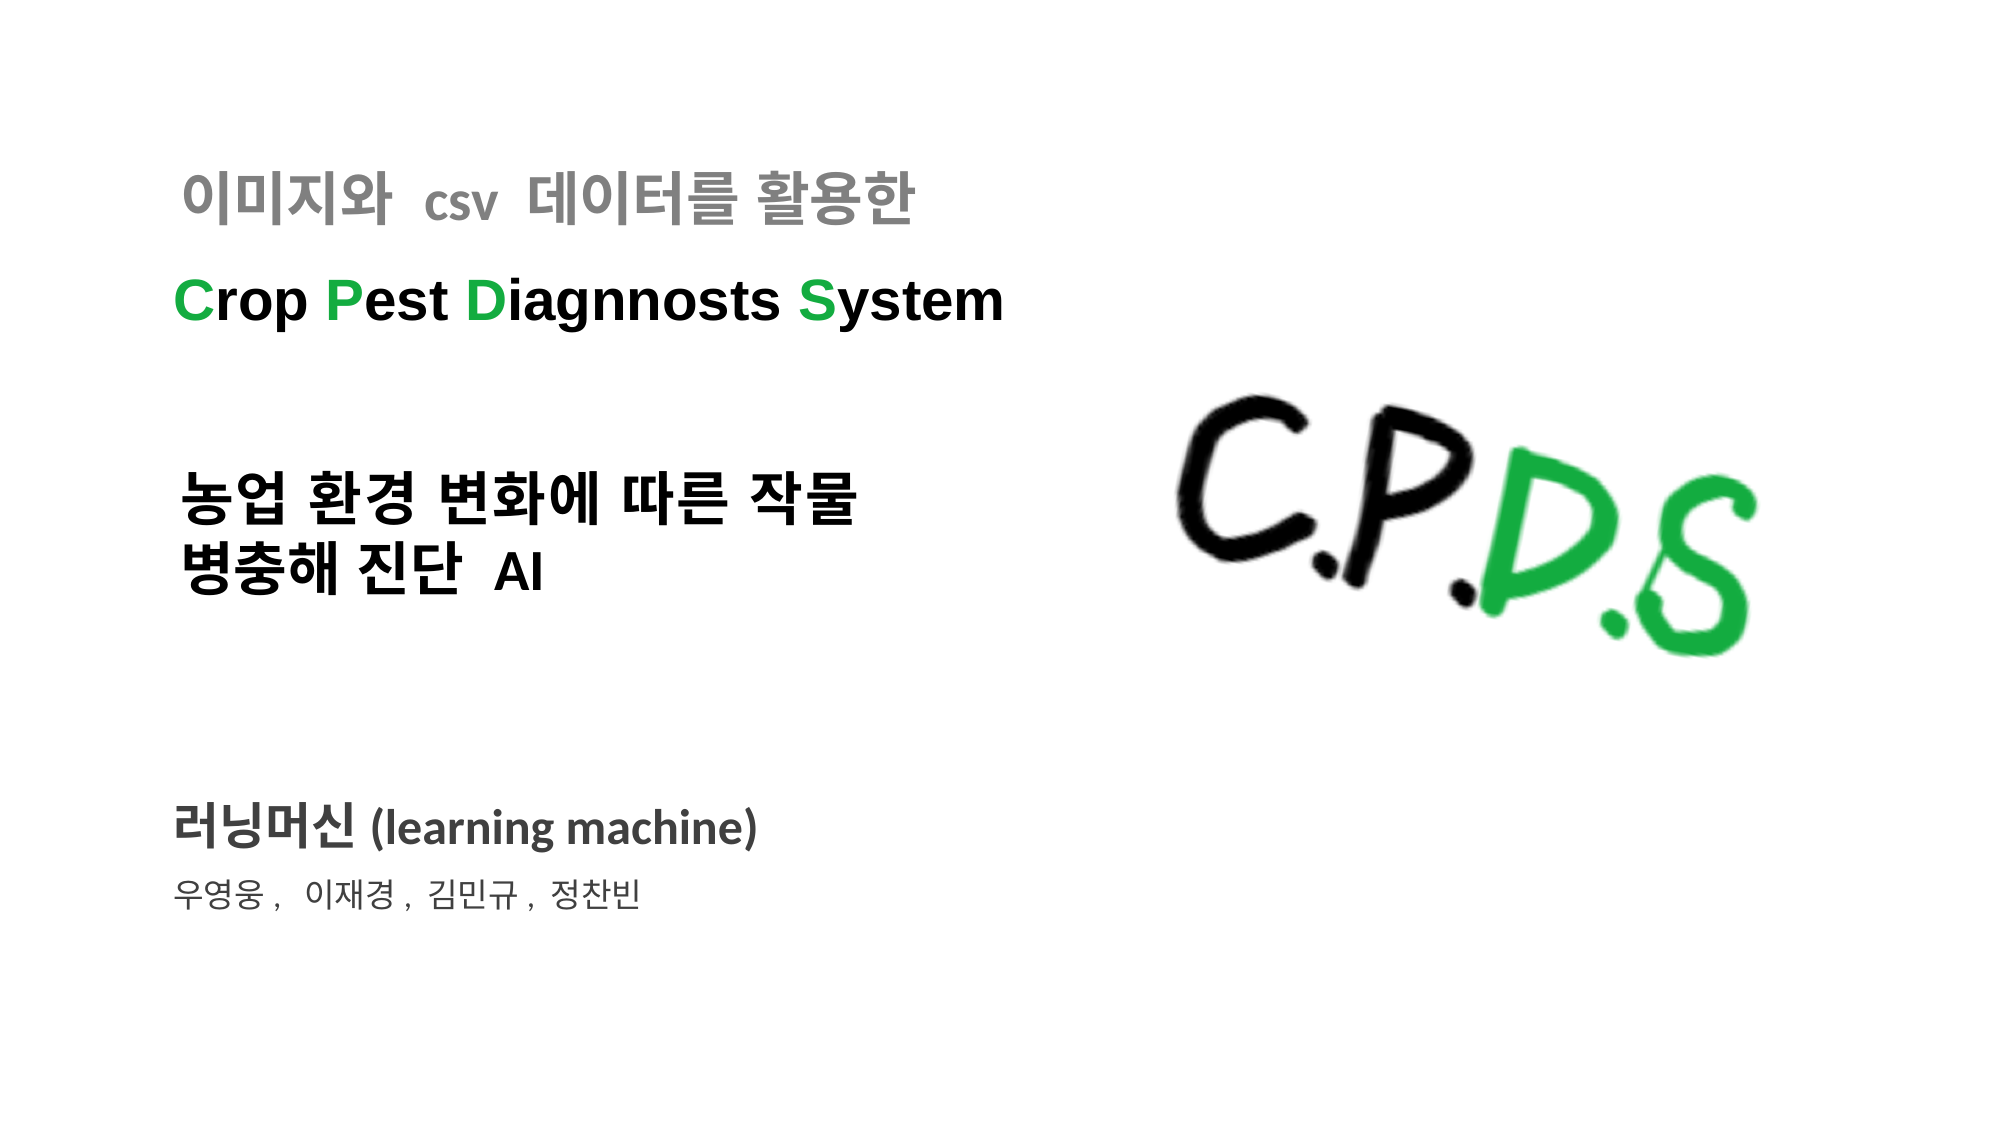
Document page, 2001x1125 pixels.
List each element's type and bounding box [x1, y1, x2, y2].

text_box [158, 154, 1091, 948]
picture [1109, 303, 1824, 718]
